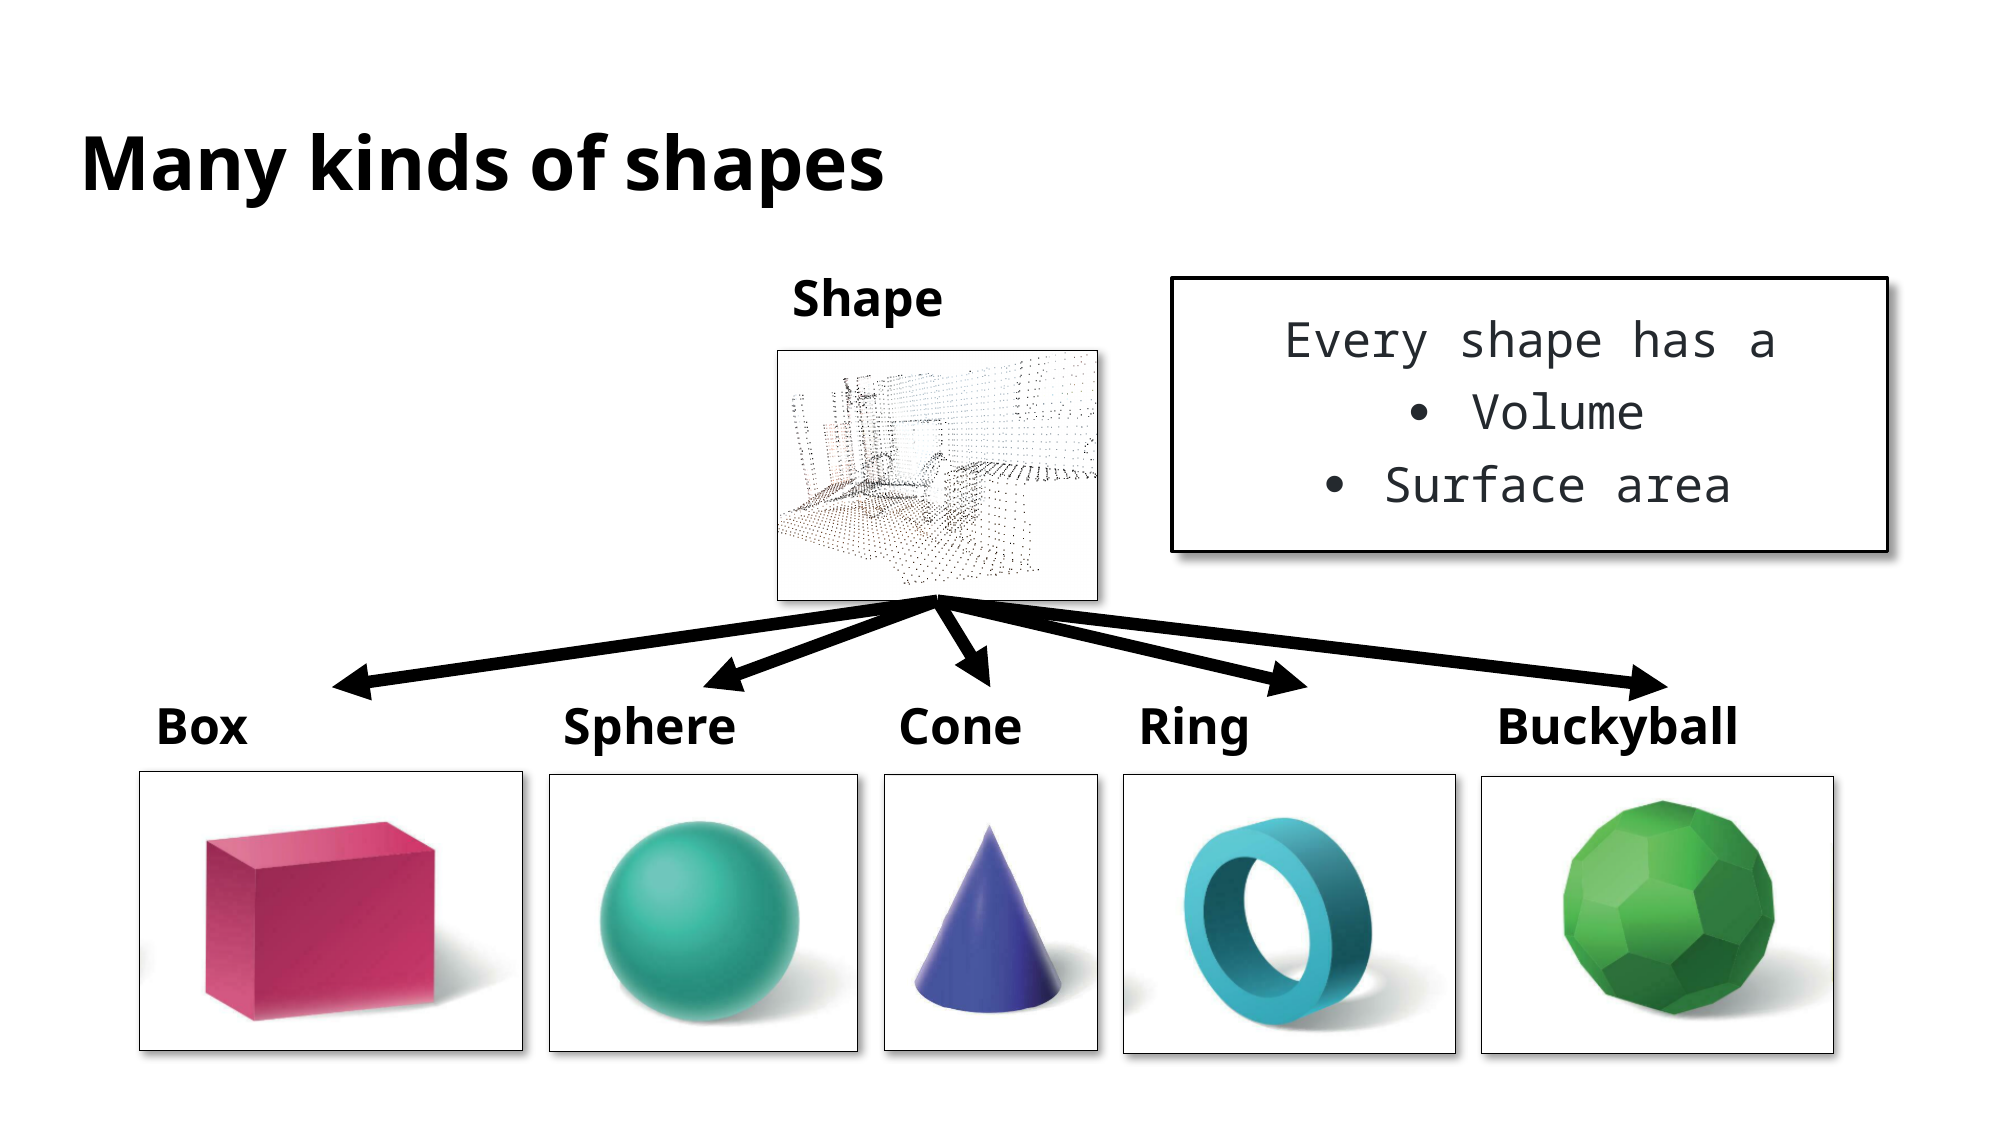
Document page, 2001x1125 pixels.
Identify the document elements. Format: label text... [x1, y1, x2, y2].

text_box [882, 688, 1099, 1051]
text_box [1480, 686, 1834, 1054]
title Many kinds of shapes [64, 103, 1936, 230]
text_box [548, 688, 859, 1052]
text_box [331, 258, 1669, 688]
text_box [139, 686, 524, 1051]
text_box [1123, 688, 1456, 1054]
text_box Every shape has a Volume Surface area [1669, 277, 1888, 552]
